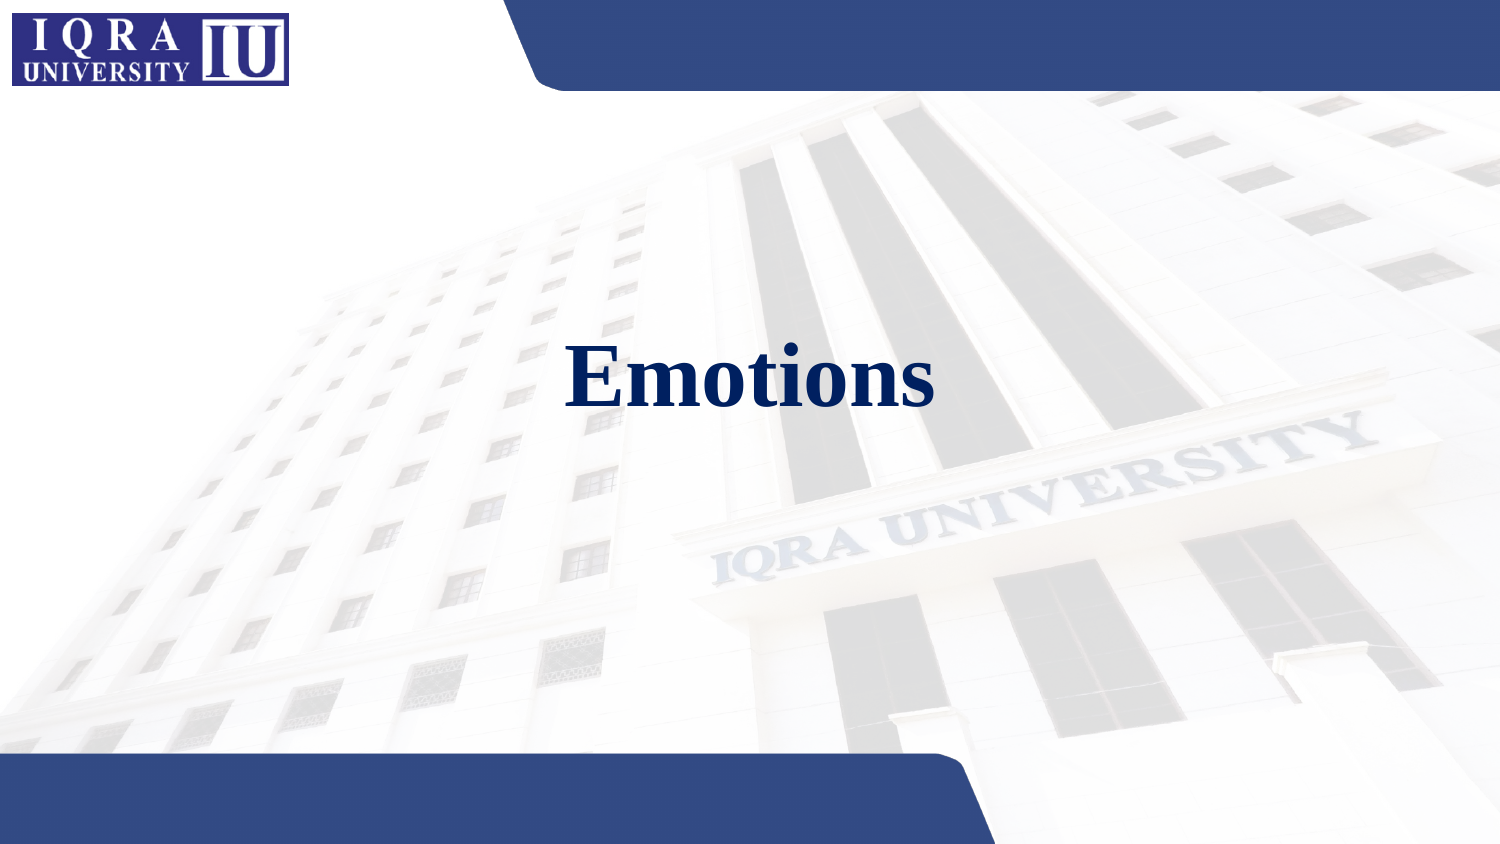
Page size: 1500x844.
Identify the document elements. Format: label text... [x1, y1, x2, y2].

picture [0, 754, 994, 844]
picture [503, 0, 1500, 91]
picture [12, 13, 290, 86]
list Emotions [0, 327, 1500, 414]
